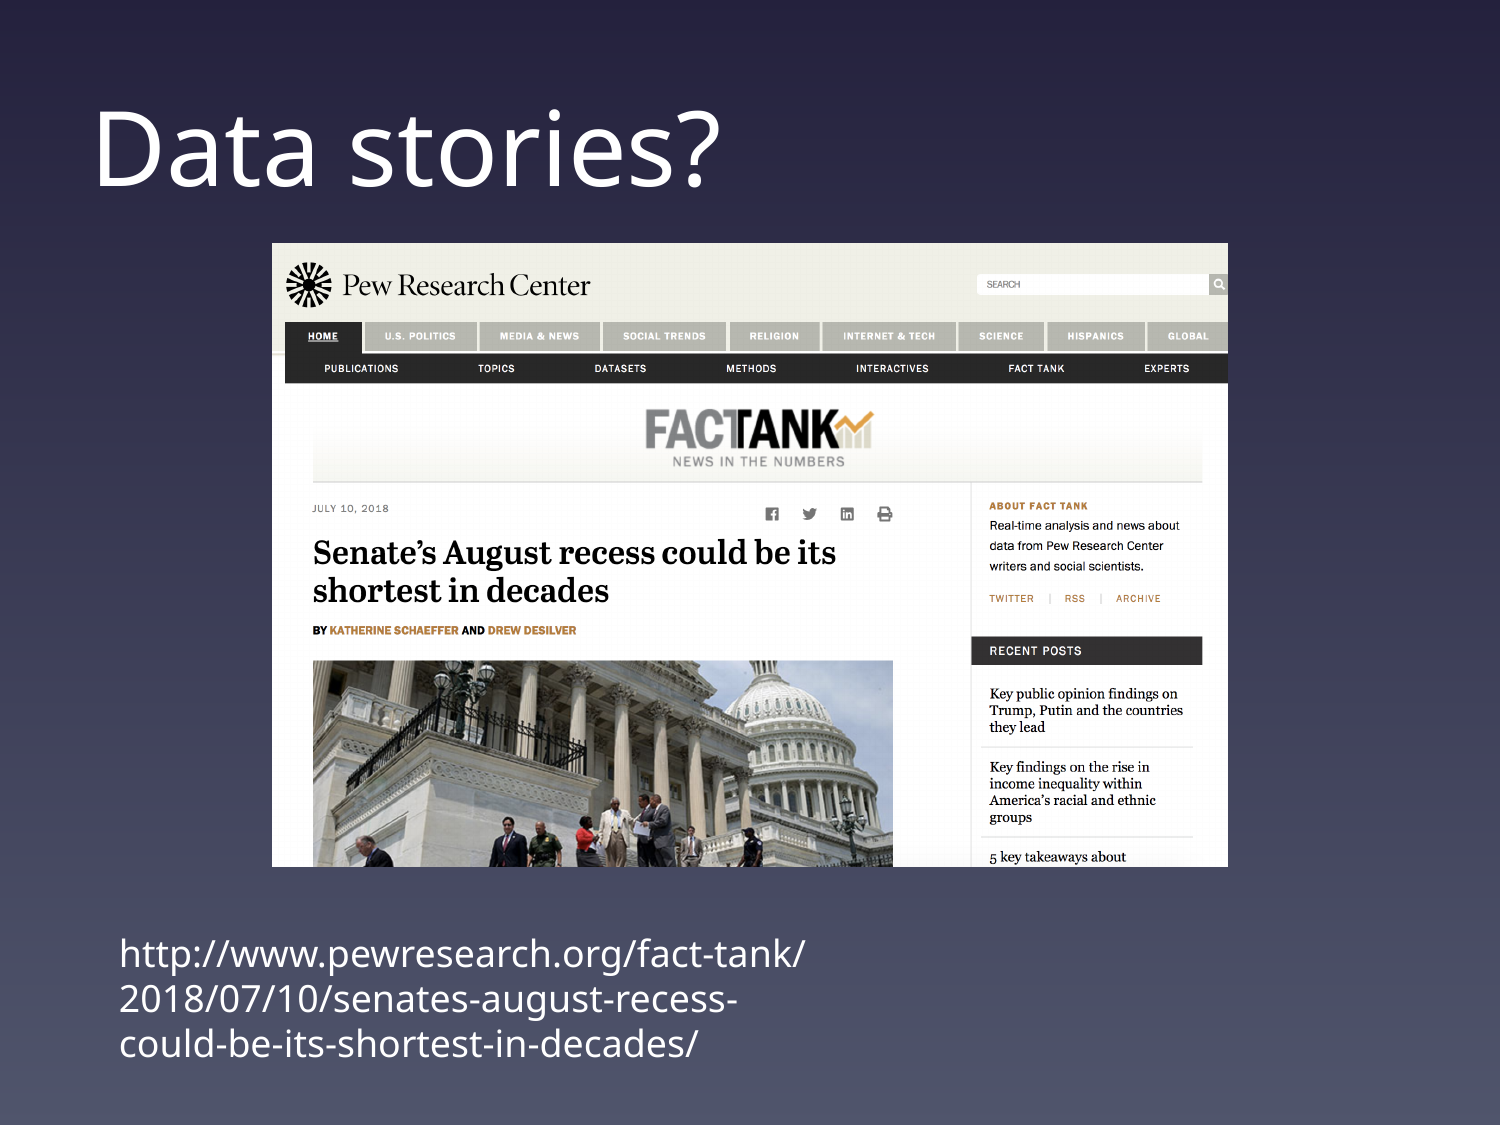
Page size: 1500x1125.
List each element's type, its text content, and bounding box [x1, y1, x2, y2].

text_box http://www.pewresearch.org/fact-tank/2018/07/10/senates-august-recess-could-be-its-shortest-in-decades/ [104, 922, 855, 1072]
picture [272, 243, 1228, 867]
title Data stories? [75, 75, 1425, 263]
